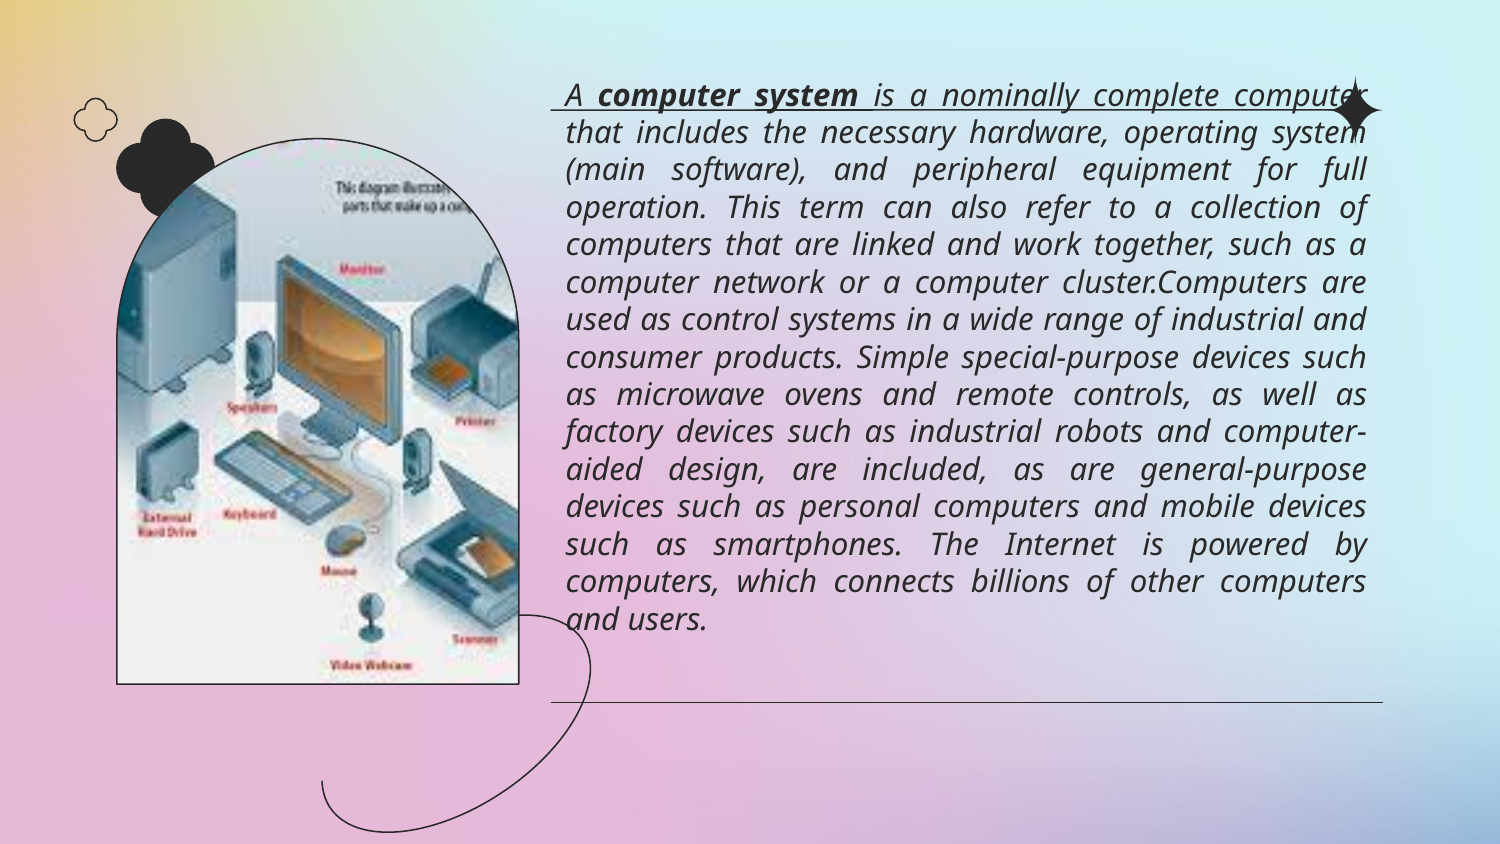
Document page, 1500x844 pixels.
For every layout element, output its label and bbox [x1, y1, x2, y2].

picture [0, 0, 1500, 844]
text_box [322, 615, 580, 833]
text_box [550, 73, 1384, 703]
text_box [73, 98, 215, 217]
